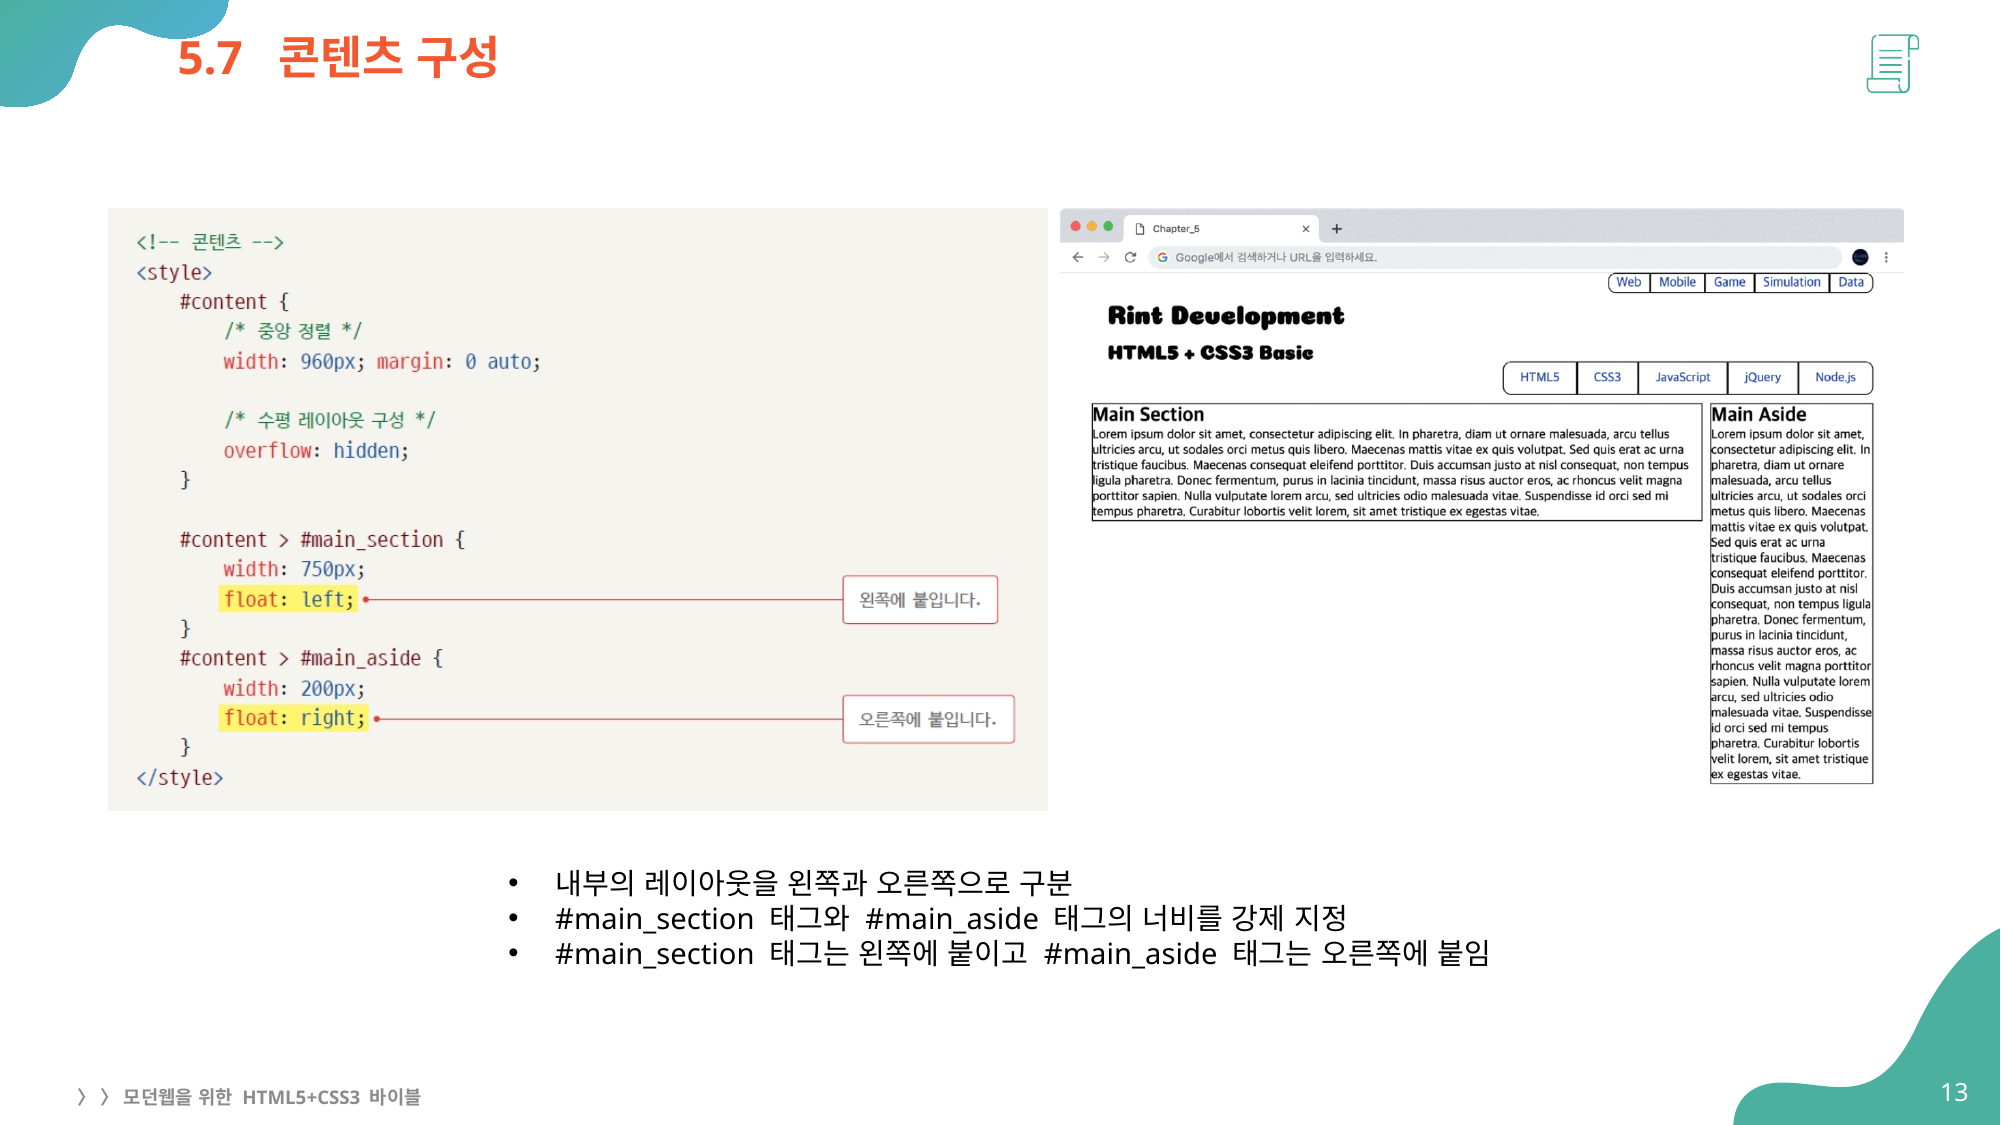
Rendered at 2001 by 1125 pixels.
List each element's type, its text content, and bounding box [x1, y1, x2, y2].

slide_number 13 [1917, 1063, 1984, 1124]
picture [1059, 208, 1904, 811]
title 5.7 콘텐츠 구성 [162, 27, 2000, 93]
text_box 내부의 레이아웃을 왼쪽과 오른쪽으로 구분 #main_section 태그와 #main_aside 태그의 너비를 강제 지정 #main_section 태그는 왼쪽에 붙이고 #main_aside 태그는 오른쪽에 붙임 [493, 857, 1507, 978]
picture [108, 208, 1048, 811]
footer 〉 〉 모던웹을 위한 HTML5+CSS3 바이블 [63, 1085, 738, 1109]
